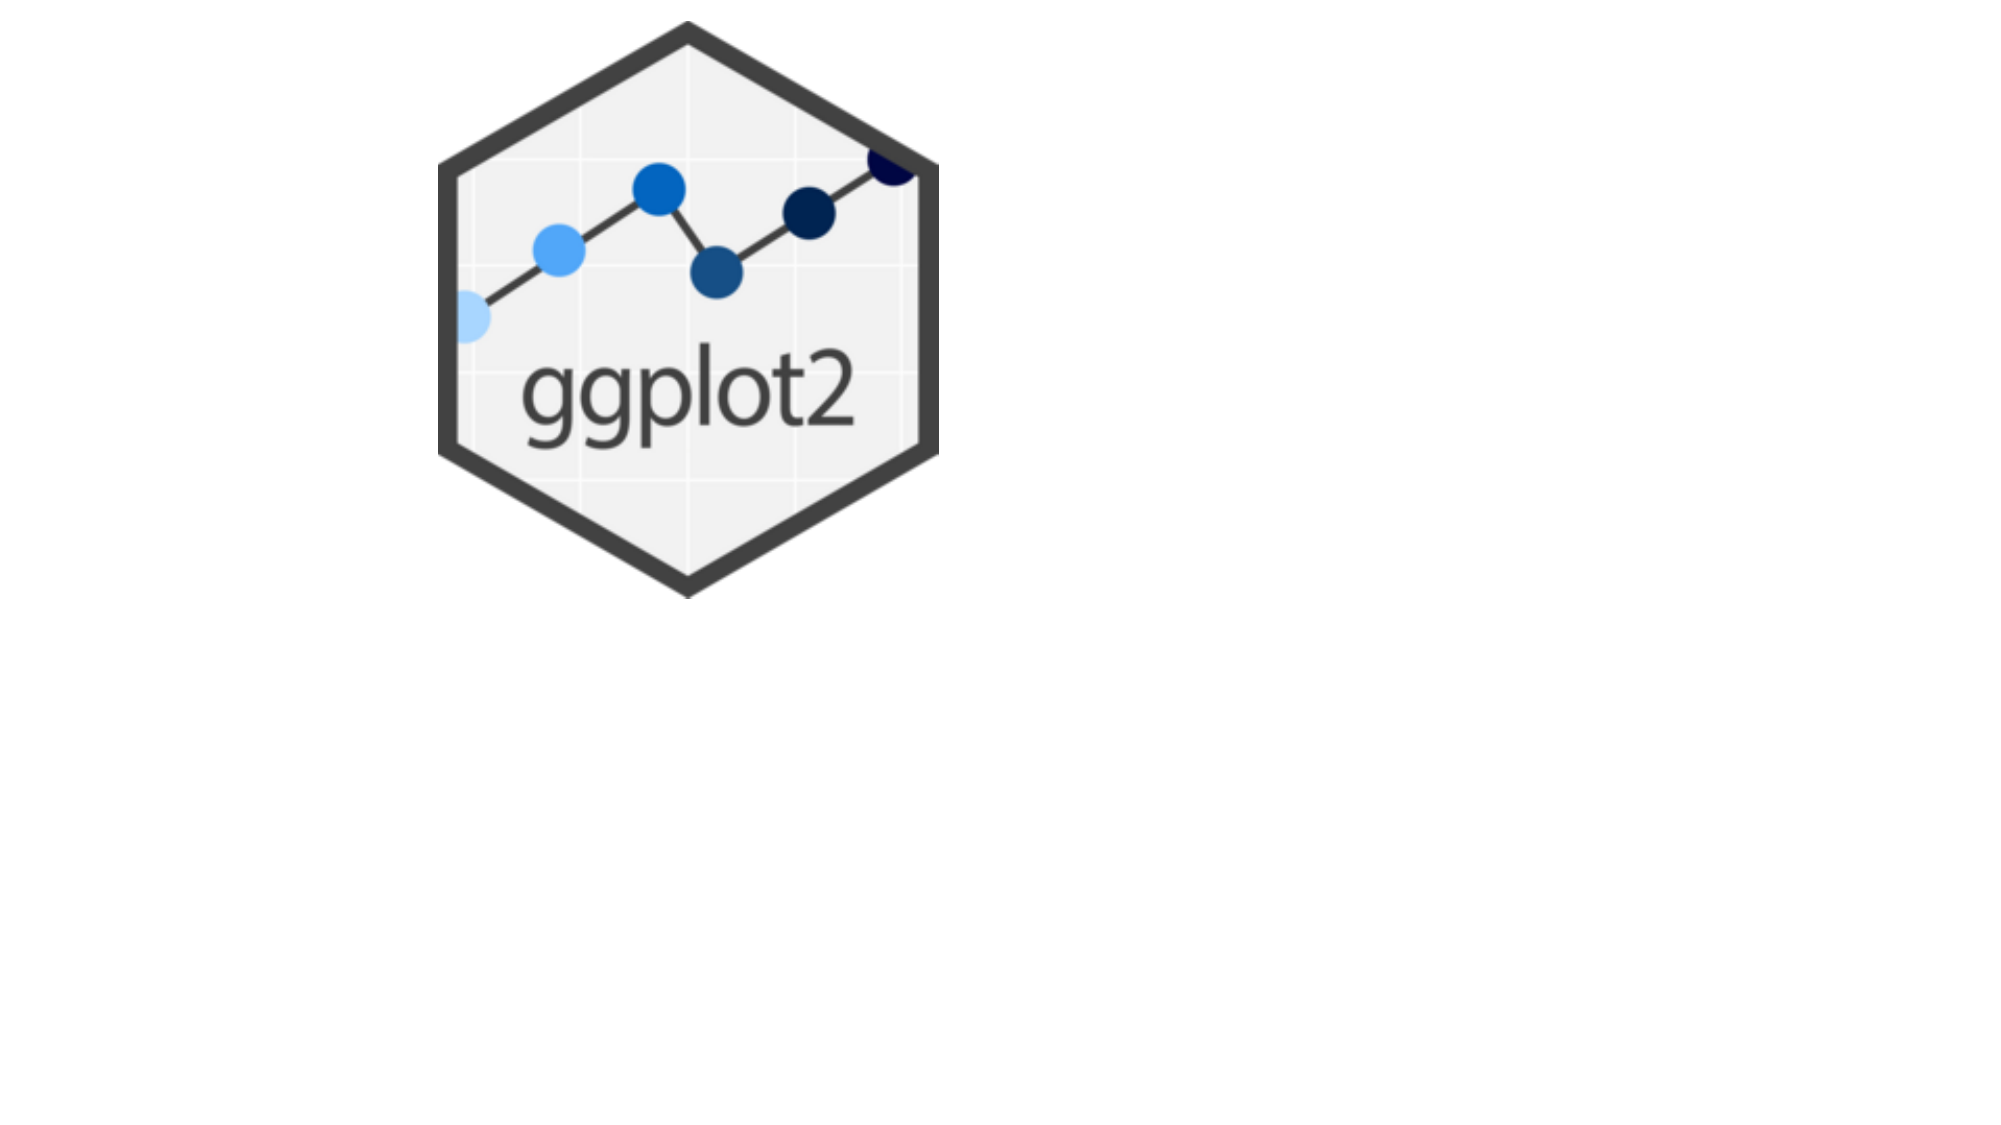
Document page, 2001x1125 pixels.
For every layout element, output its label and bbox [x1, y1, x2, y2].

picture [438, 21, 939, 599]
